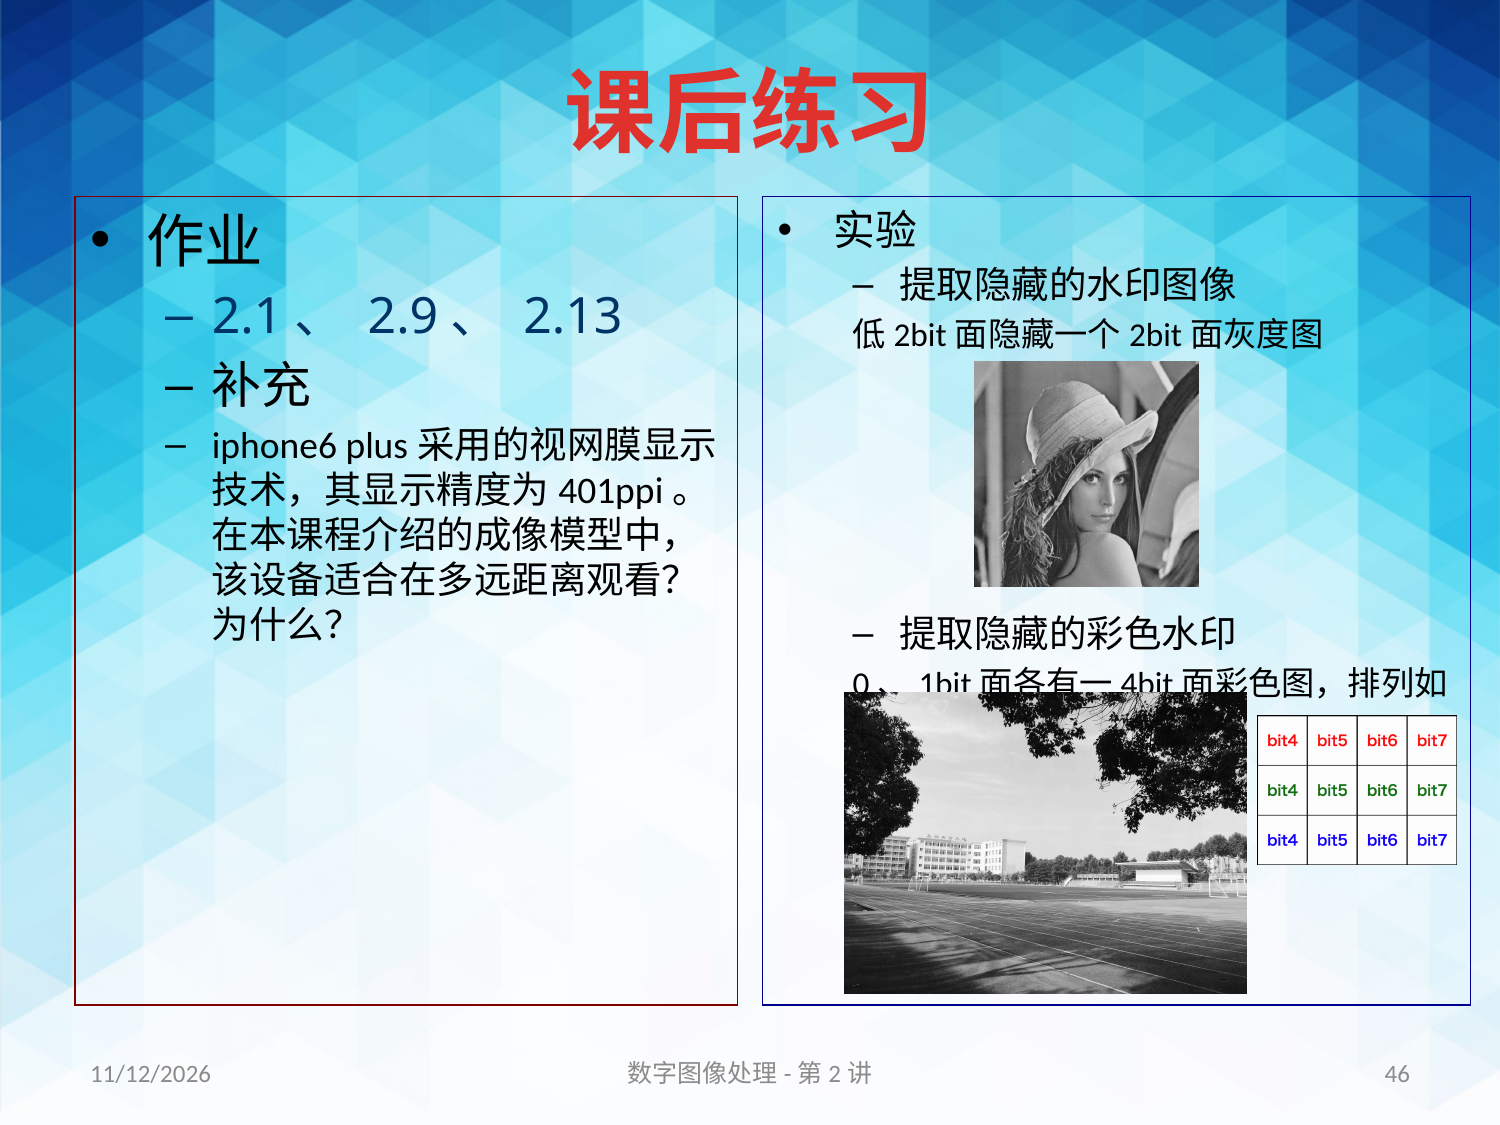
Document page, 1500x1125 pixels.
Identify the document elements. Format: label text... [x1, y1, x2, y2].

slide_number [75, 1042, 425, 1103]
slide_number 46 [1074, 1042, 1425, 1103]
picture [0, 0, 1500, 1125]
footer 数字图像处理-第2讲 [512, 1042, 988, 1103]
list 实验 提取隐藏的水印图像 低2bit面隐藏一个2bit面灰度图 提取隐藏的彩色水印 0、1bit面各有一4bit面彩色图，排列如下 [762, 196, 1471, 1006]
title 课后练习 [74, 44, 1426, 173]
list 作业 2.1、 2.9、 2.13 补充 iphone6 plus采用的视网膜显示技术，其显示精度为401ppi。在本课程介绍的成像模型中，该设备适合在多远距离观看？为什么？ [74, 196, 738, 1006]
